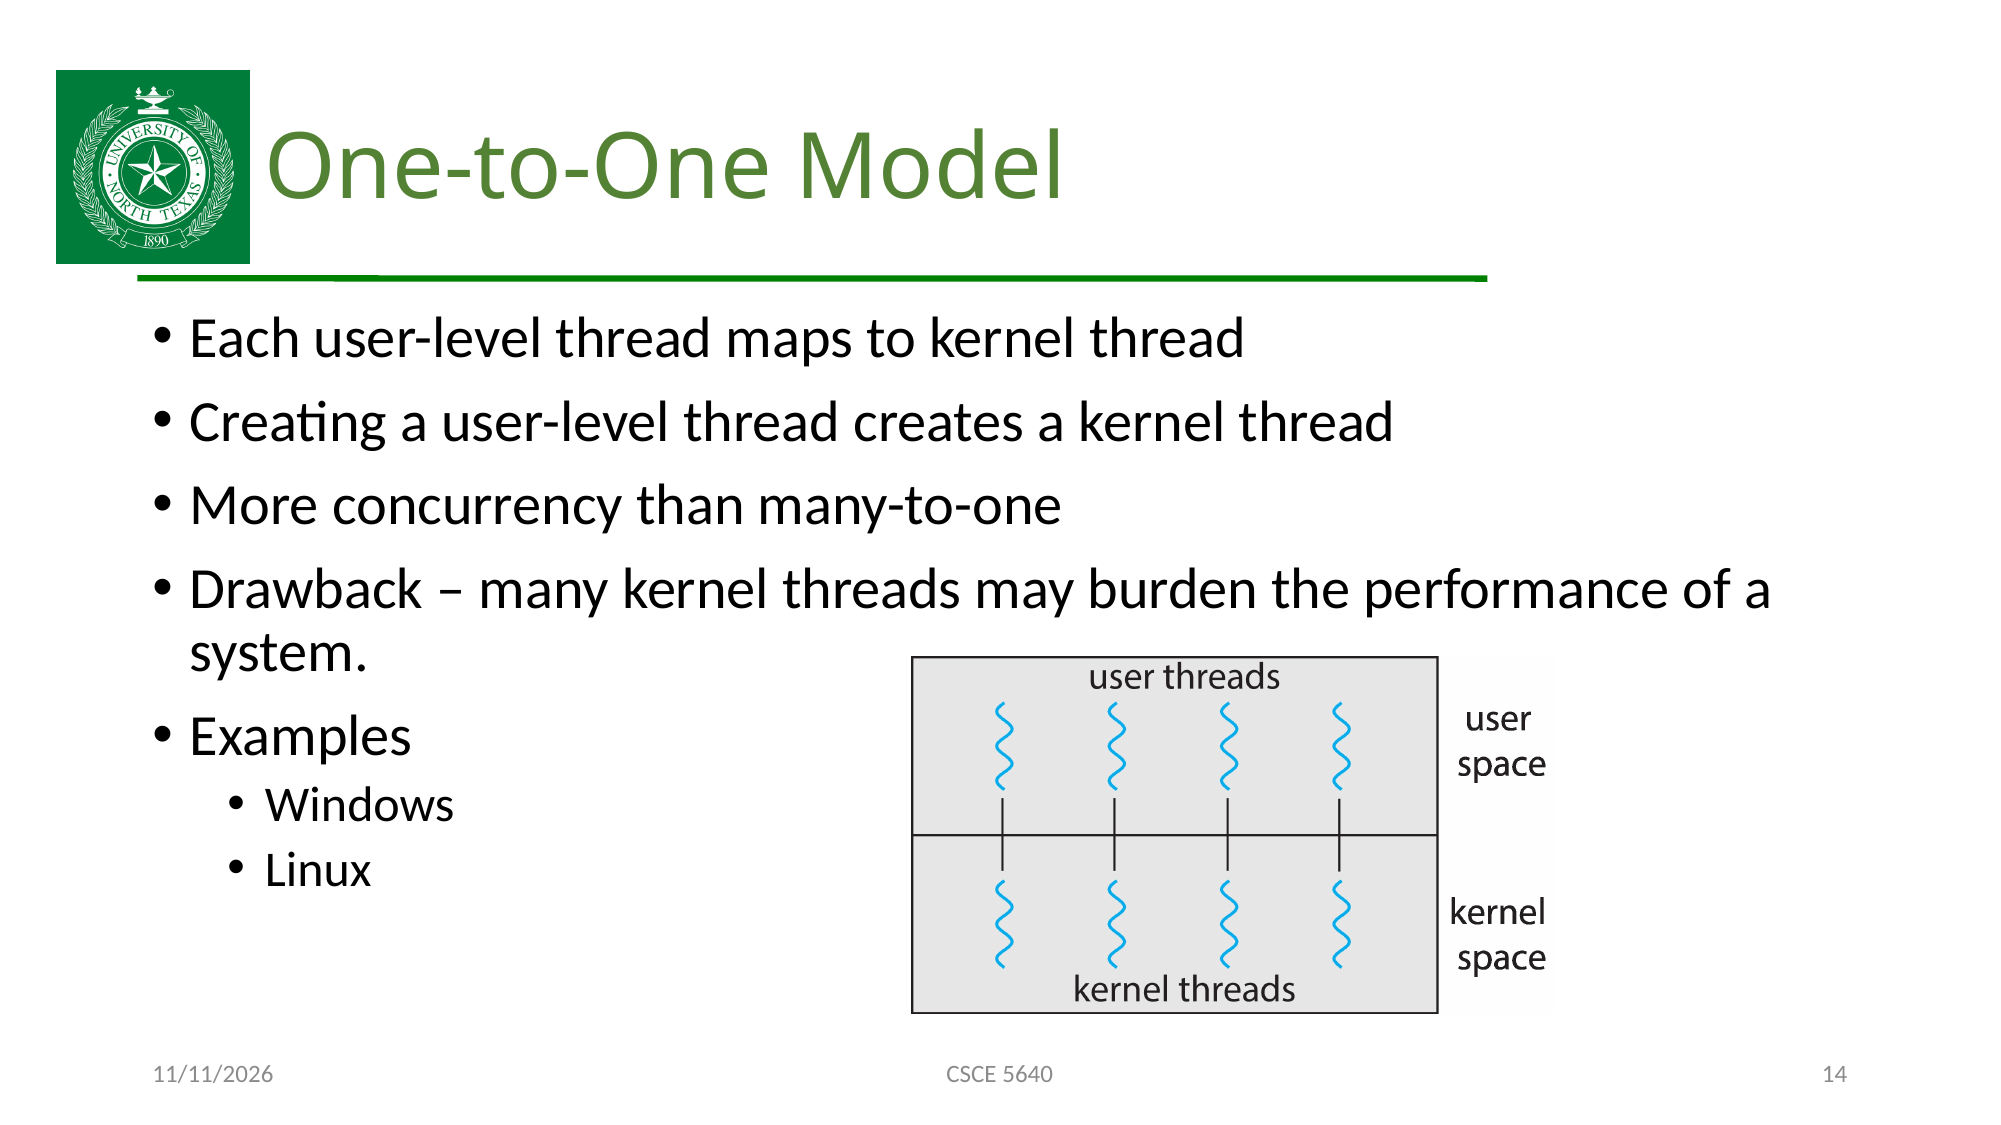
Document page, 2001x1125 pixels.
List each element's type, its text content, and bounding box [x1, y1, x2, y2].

list Each user-level thread maps to kernel thread Creating a user-level thread creates a kernel thread More concurrency than many-to-one Drawback – many kernel threads may burden the performance of a system. Examples Windows Linux [137, 299, 1863, 1014]
title One-to-One Model [249, 59, 1863, 278]
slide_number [137, 1042, 588, 1103]
slide_number 14 [1412, 1042, 1863, 1103]
footer CSCE 5640 [662, 1042, 1338, 1103]
picture [56, 70, 249, 264]
picture [911, 656, 1554, 1014]
